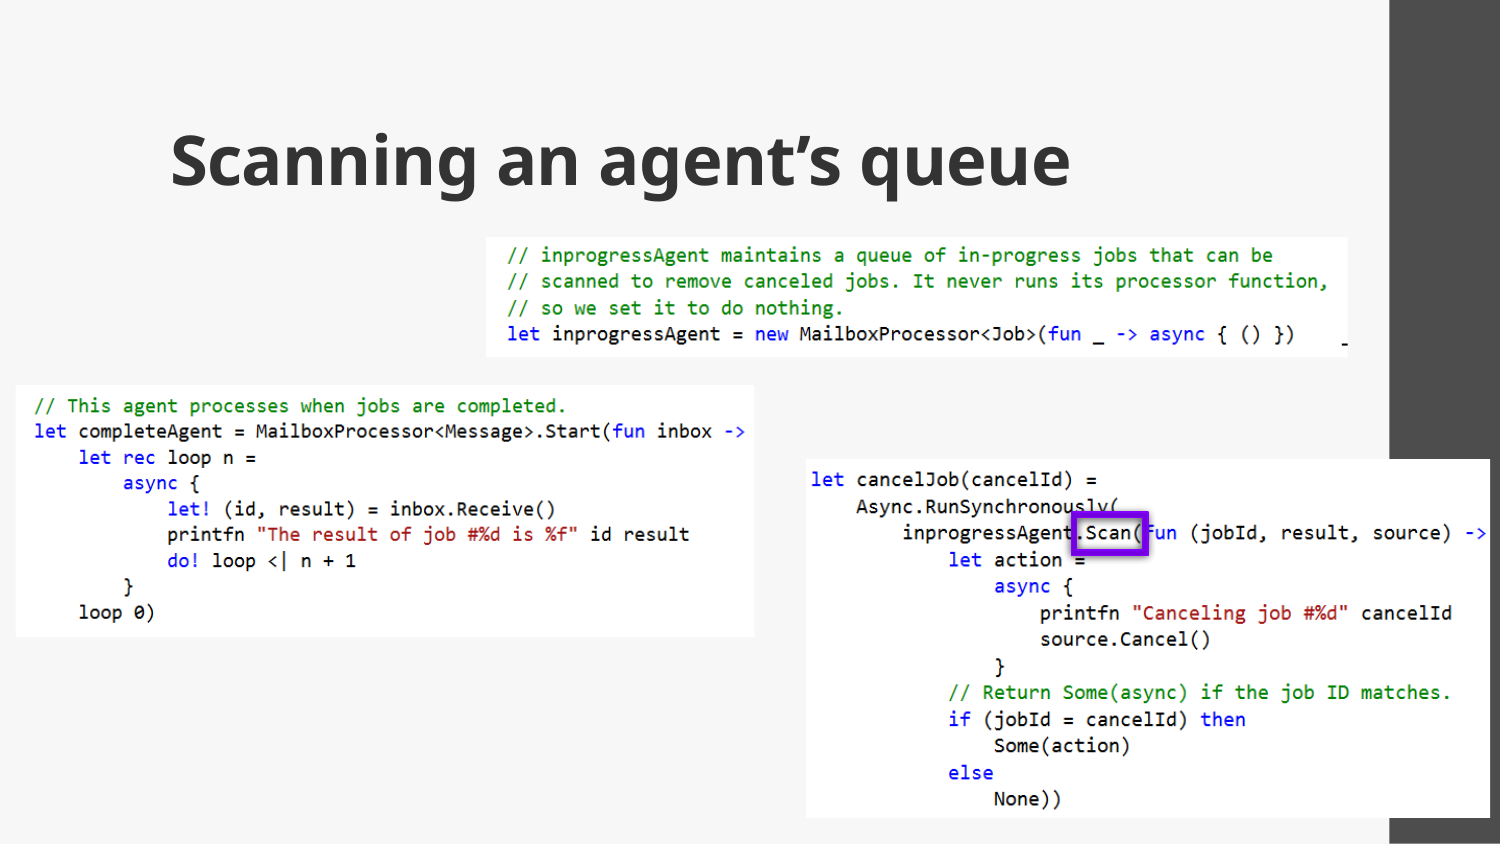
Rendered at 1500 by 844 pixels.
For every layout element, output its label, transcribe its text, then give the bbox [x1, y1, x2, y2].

picture [805, 459, 1491, 819]
picture [485, 237, 1348, 357]
title Scanning an agent’s queue [155, 45, 1348, 209]
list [15, 385, 755, 639]
